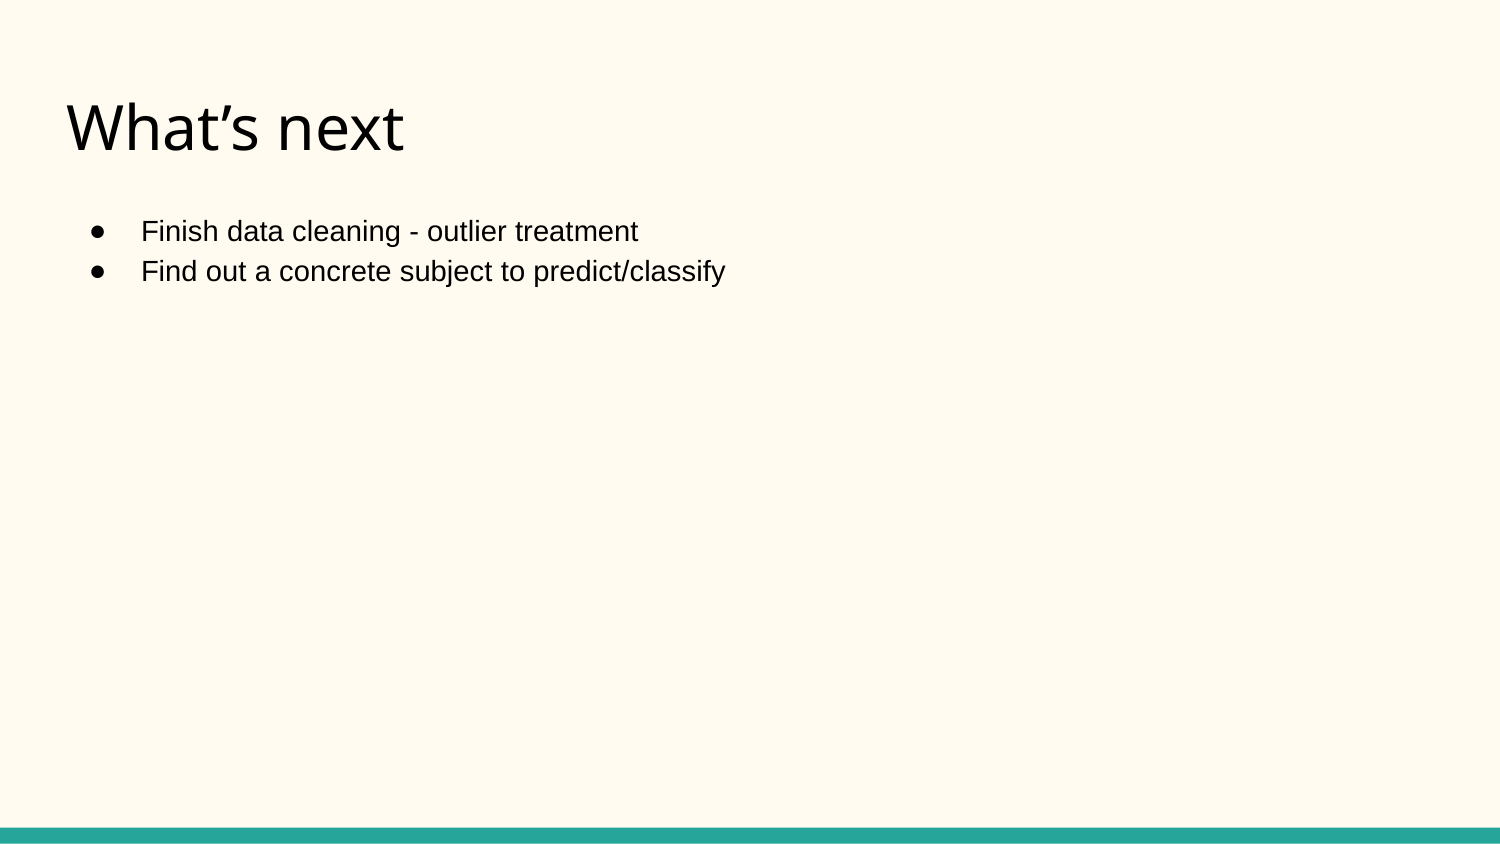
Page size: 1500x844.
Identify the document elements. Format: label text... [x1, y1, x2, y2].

title What’s next [51, 72, 1449, 174]
list Finish data cleaning - outlier treatment Find out a concrete subject to predict/classify [51, 192, 1449, 750]
